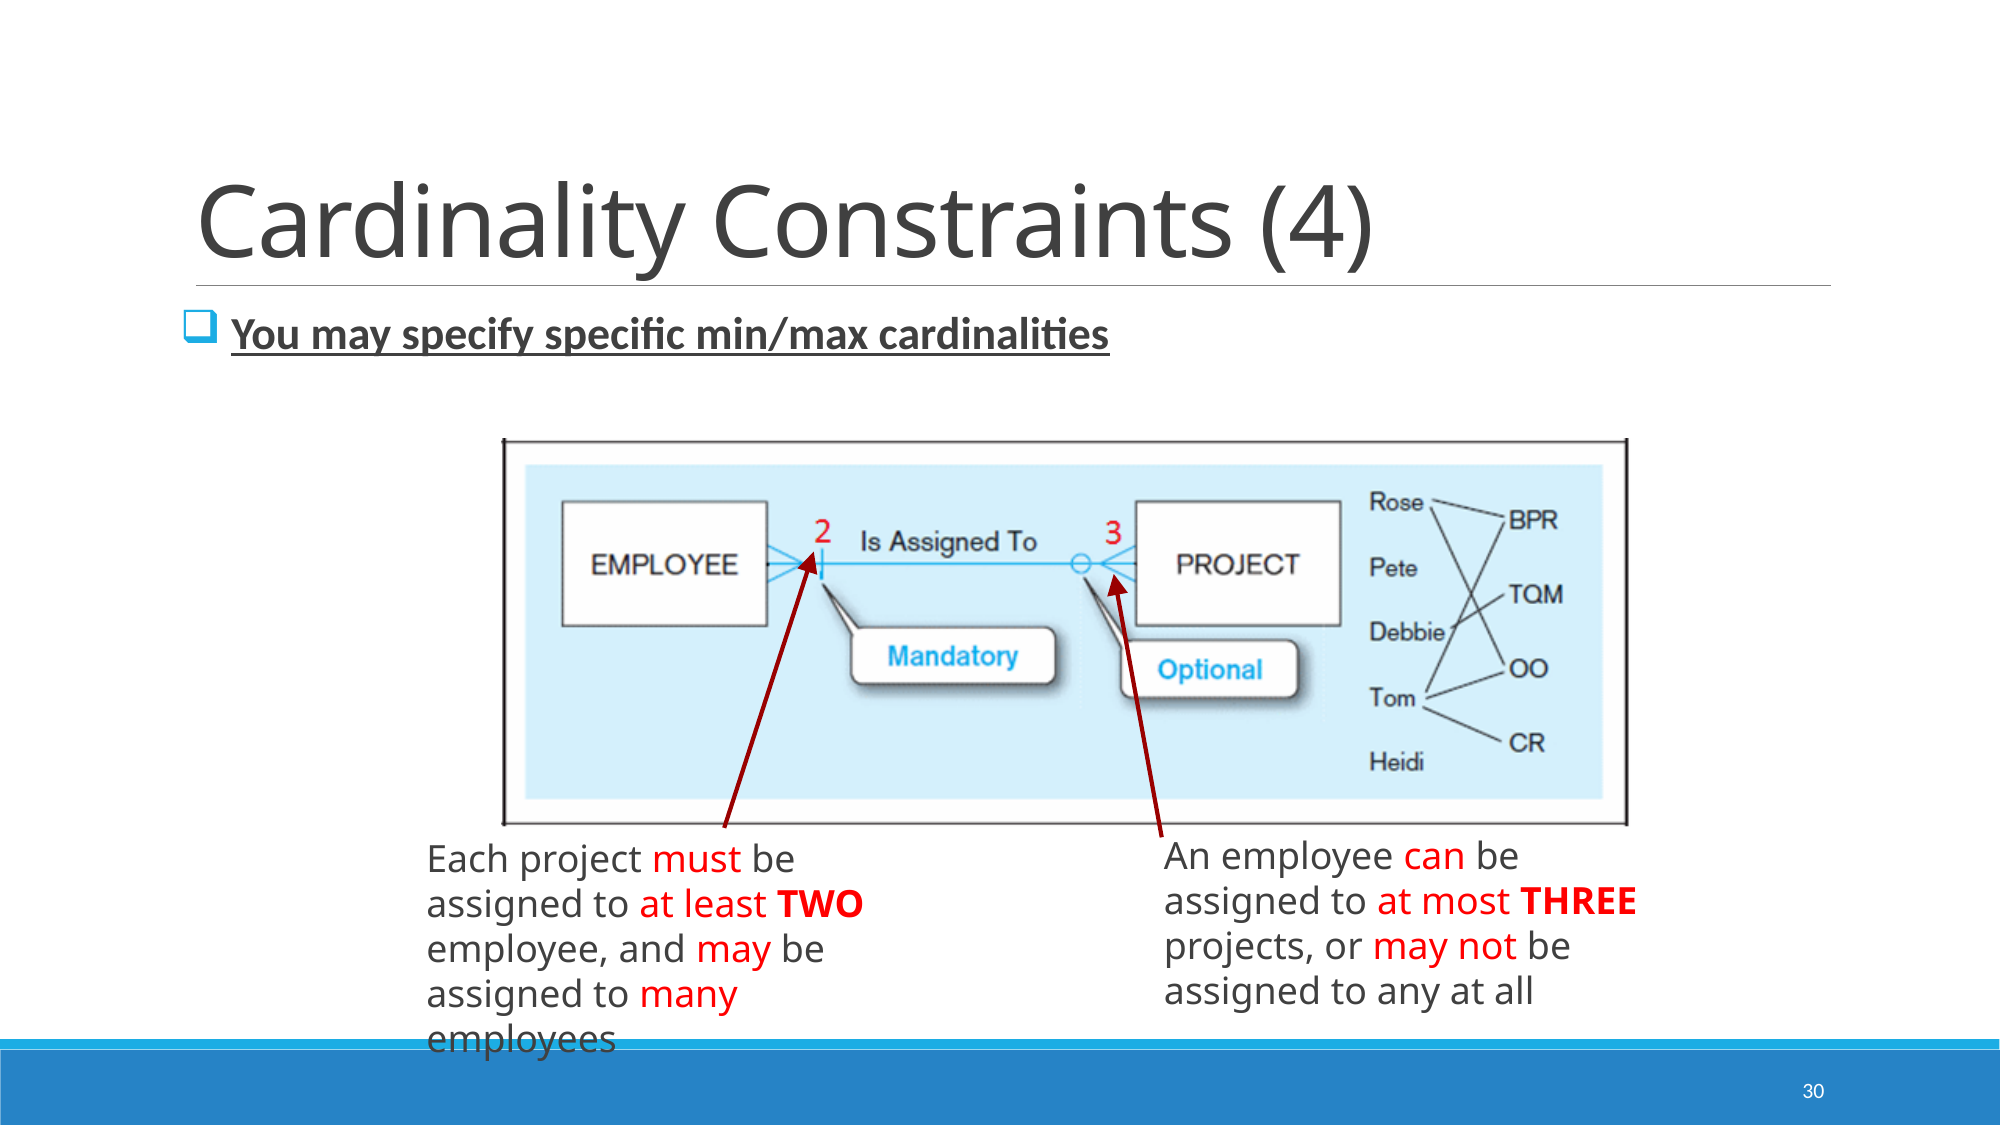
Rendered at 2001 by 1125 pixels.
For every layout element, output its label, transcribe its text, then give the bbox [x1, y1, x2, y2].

slide_number 30 [1624, 1059, 1840, 1120]
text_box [411, 551, 929, 1026]
title Cardinality Constraints (4) [180, 47, 1883, 285]
list You may specify specific min/max cardinalities [180, 302, 1830, 963]
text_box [1113, 573, 1656, 1023]
picture [500, 438, 1632, 829]
